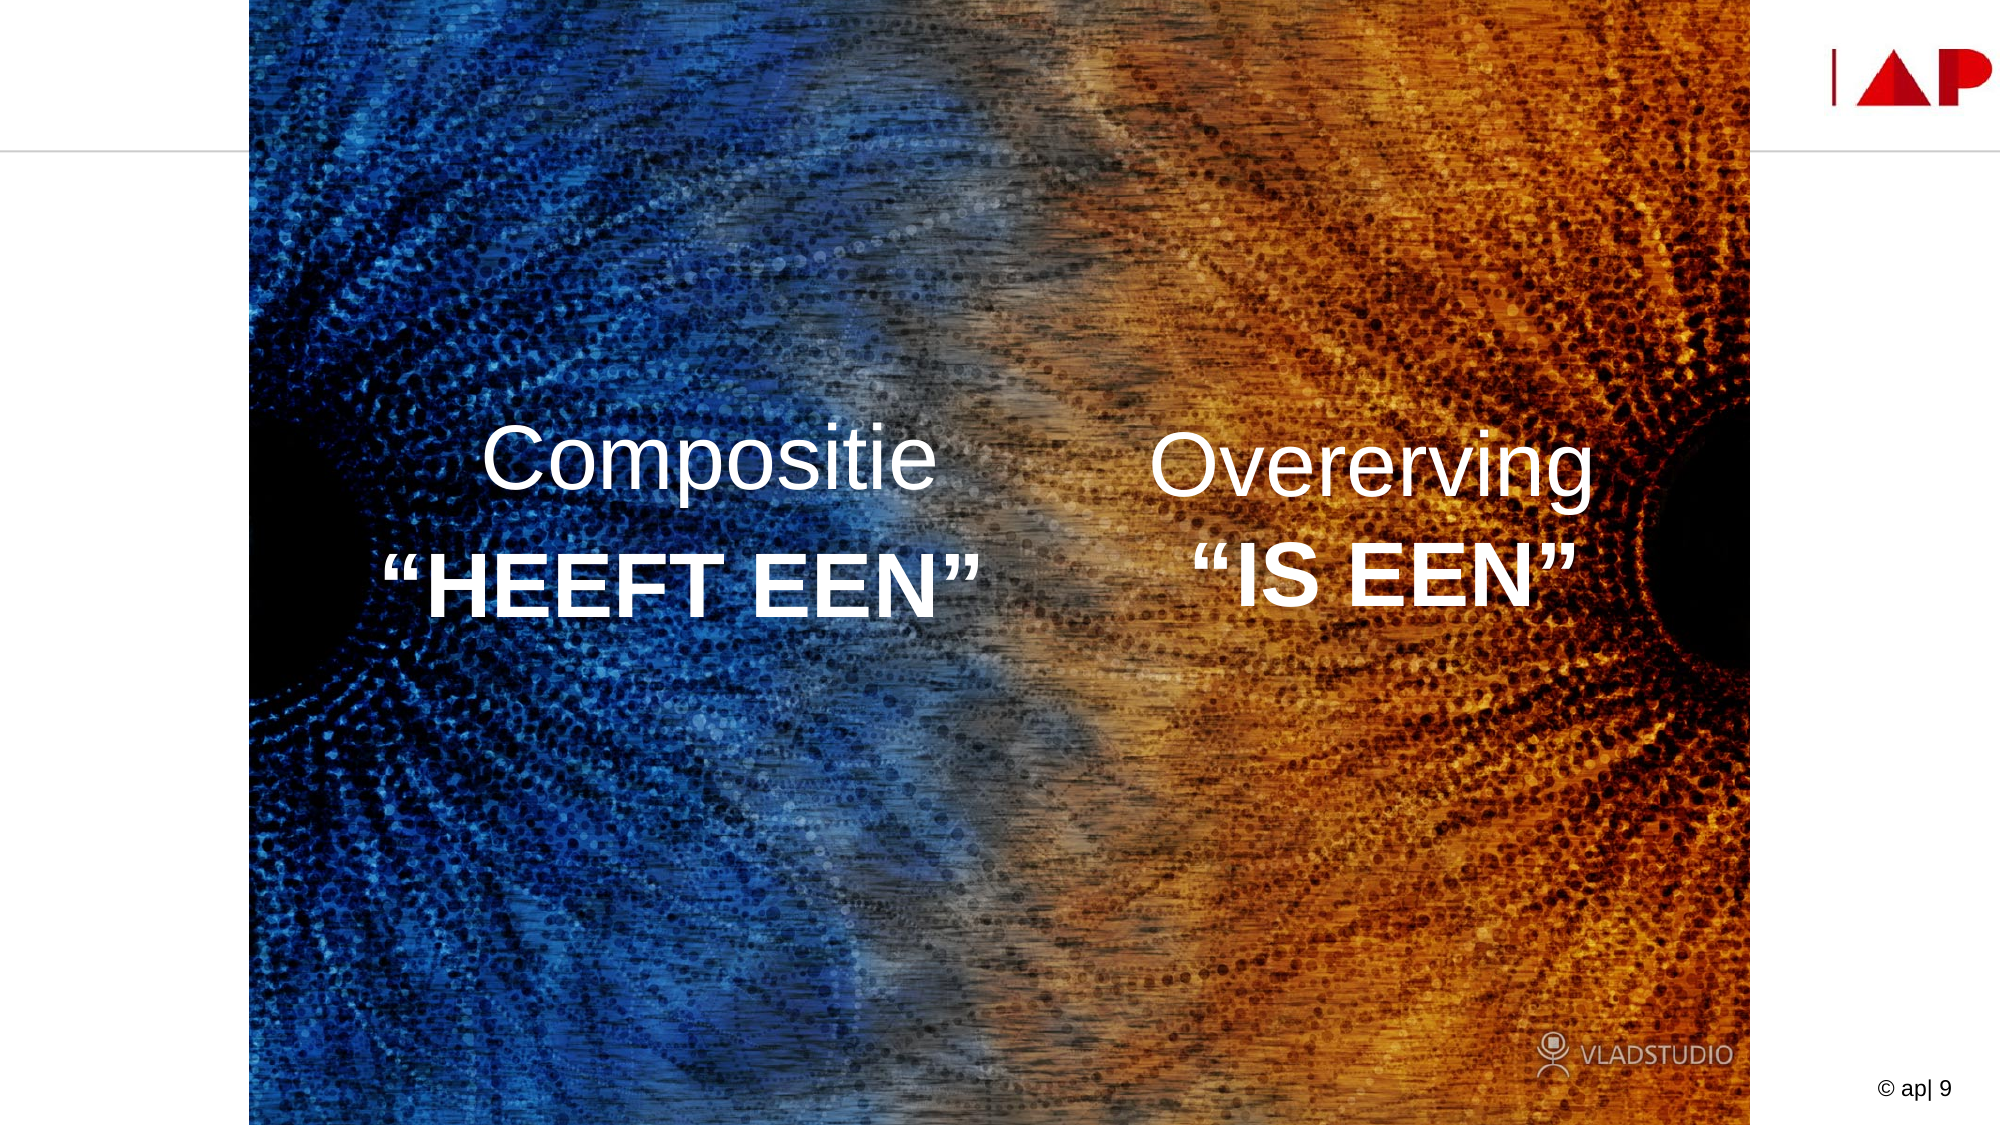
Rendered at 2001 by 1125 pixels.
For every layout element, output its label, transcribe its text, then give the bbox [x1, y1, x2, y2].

slide_number © ap| 9 [1753, 1061, 1953, 1113]
picture [1824, 10, 2000, 142]
picture [249, 0, 1751, 1125]
